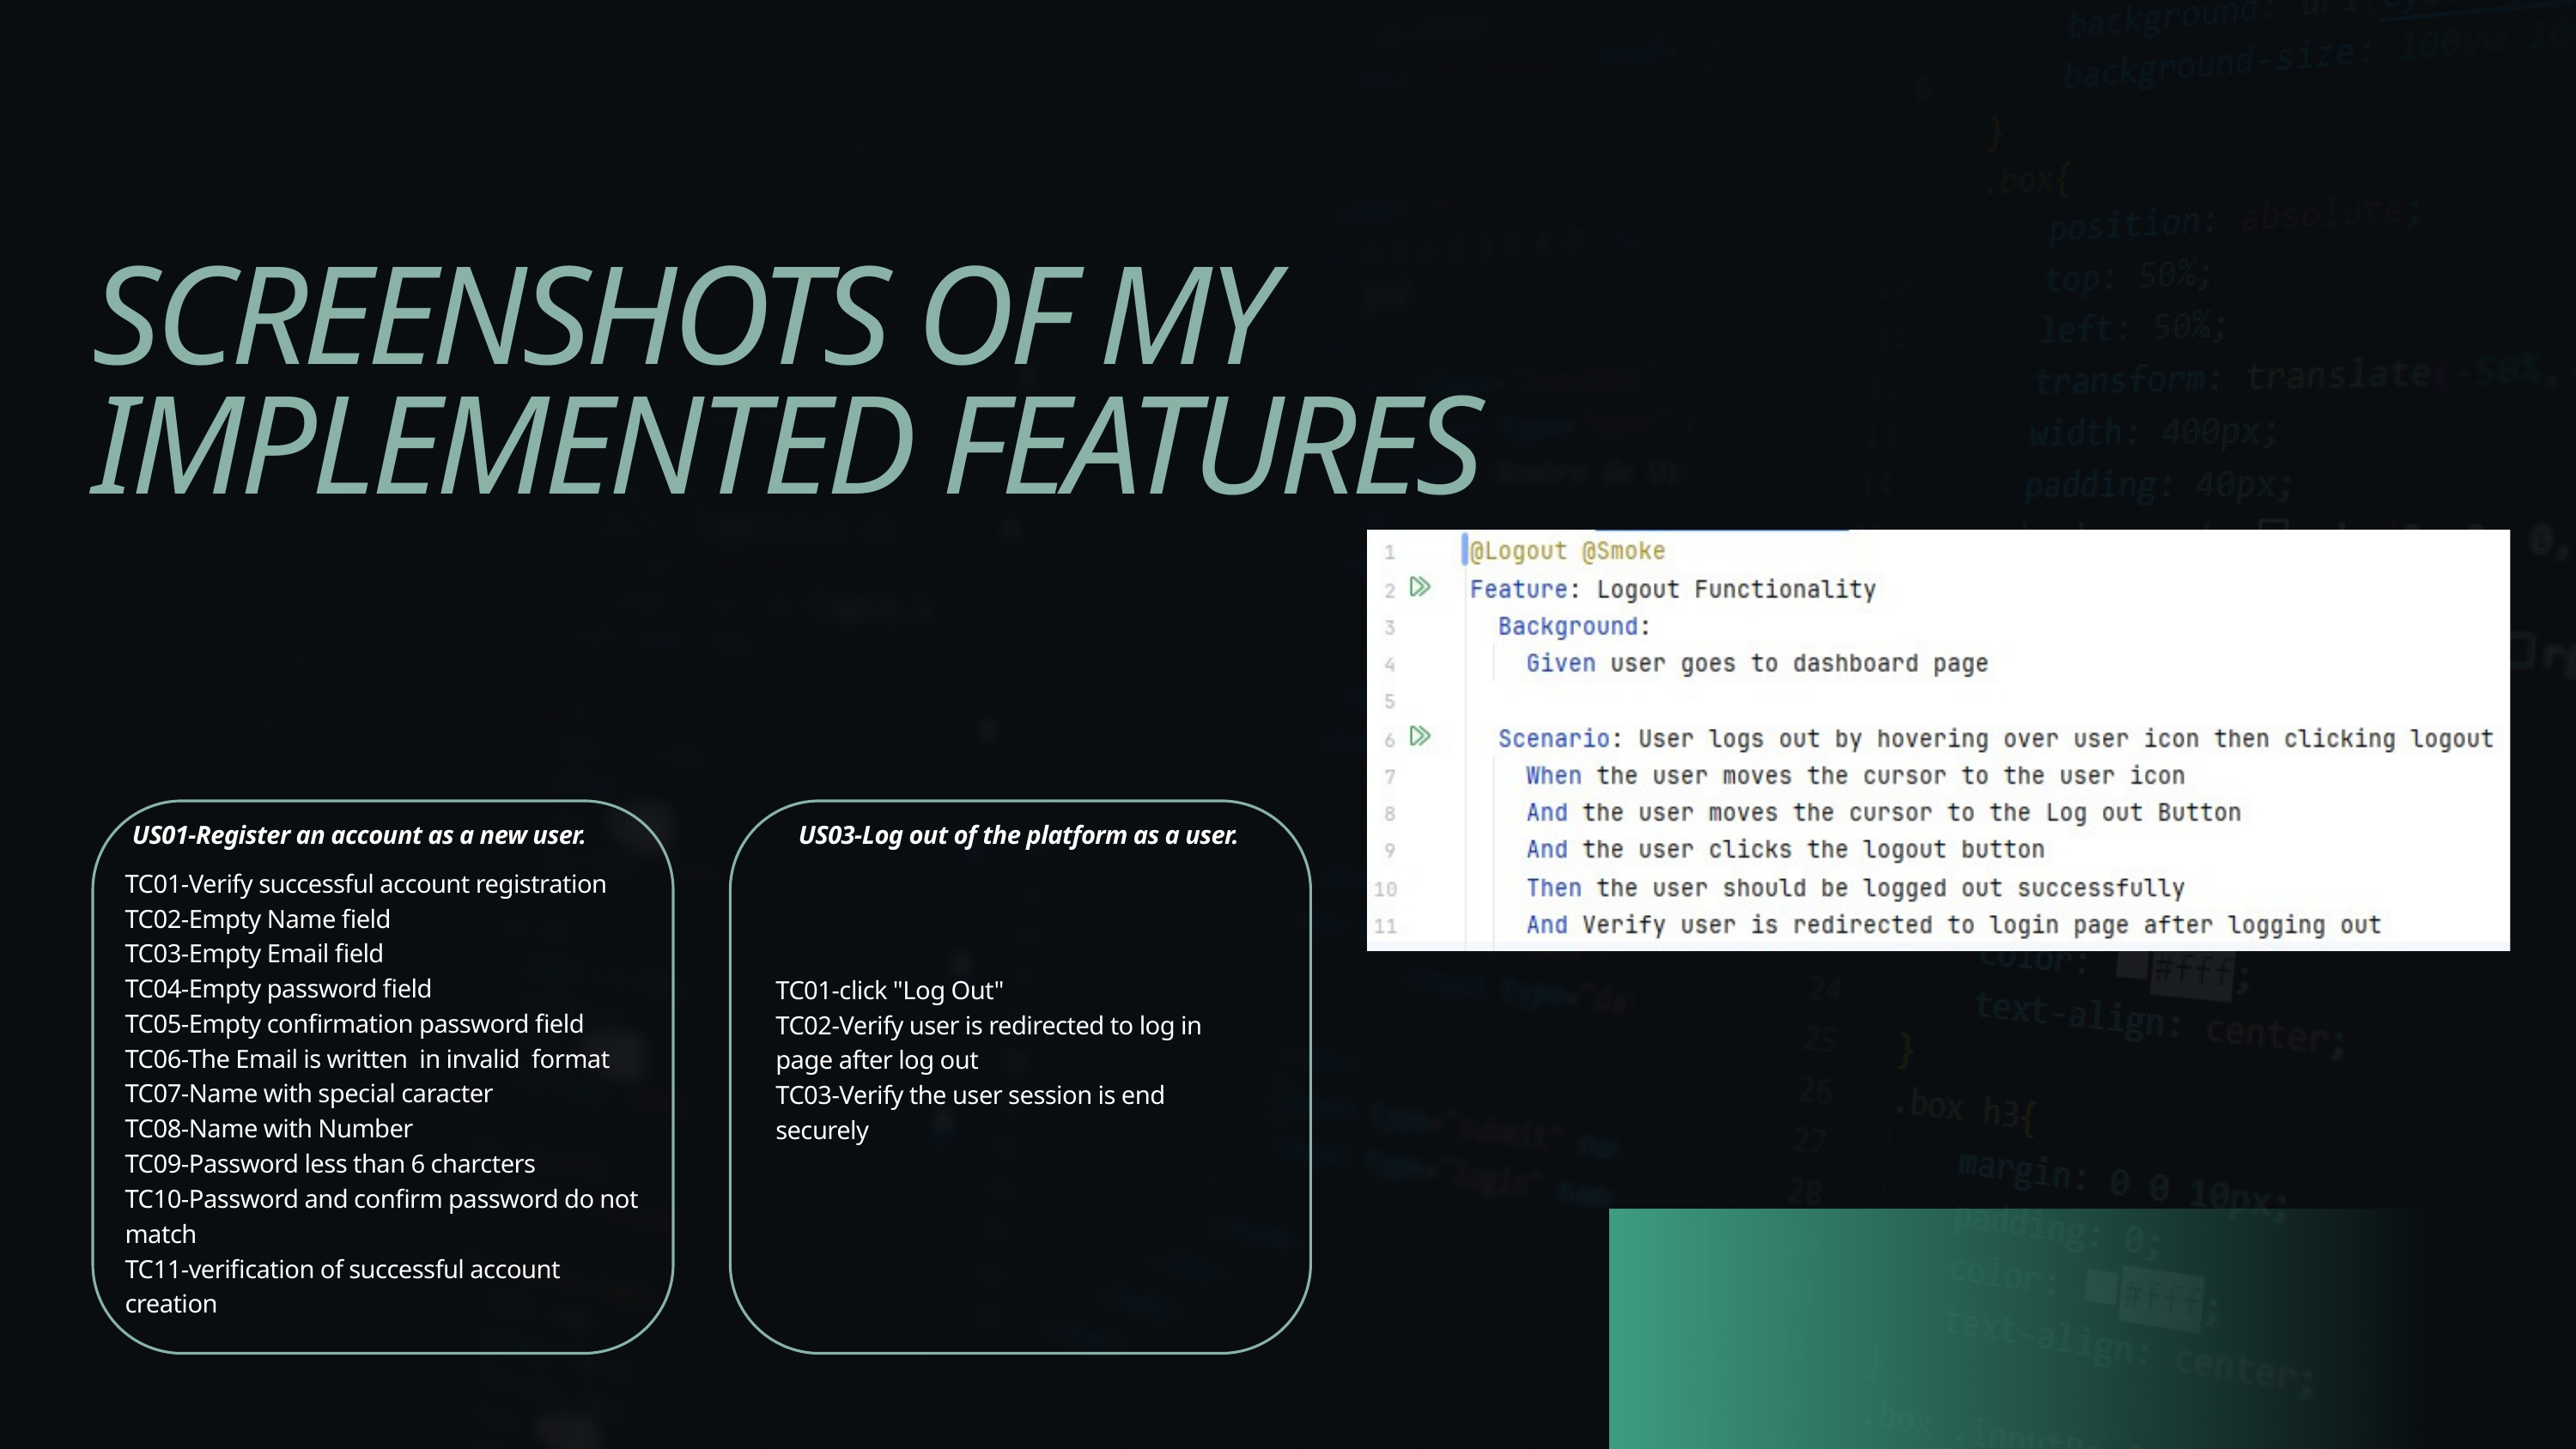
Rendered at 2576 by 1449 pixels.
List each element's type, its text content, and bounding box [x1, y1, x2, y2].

text_box [1367, 530, 2511, 951]
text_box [92, 800, 674, 1354]
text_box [1899, 918, 2141, 1449]
text_box [0, 0, 2576, 1449]
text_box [730, 800, 1311, 1354]
text_box SCREENSHOTS OF MY IMPLEMENTED FEATURES [92, 262, 1558, 521]
